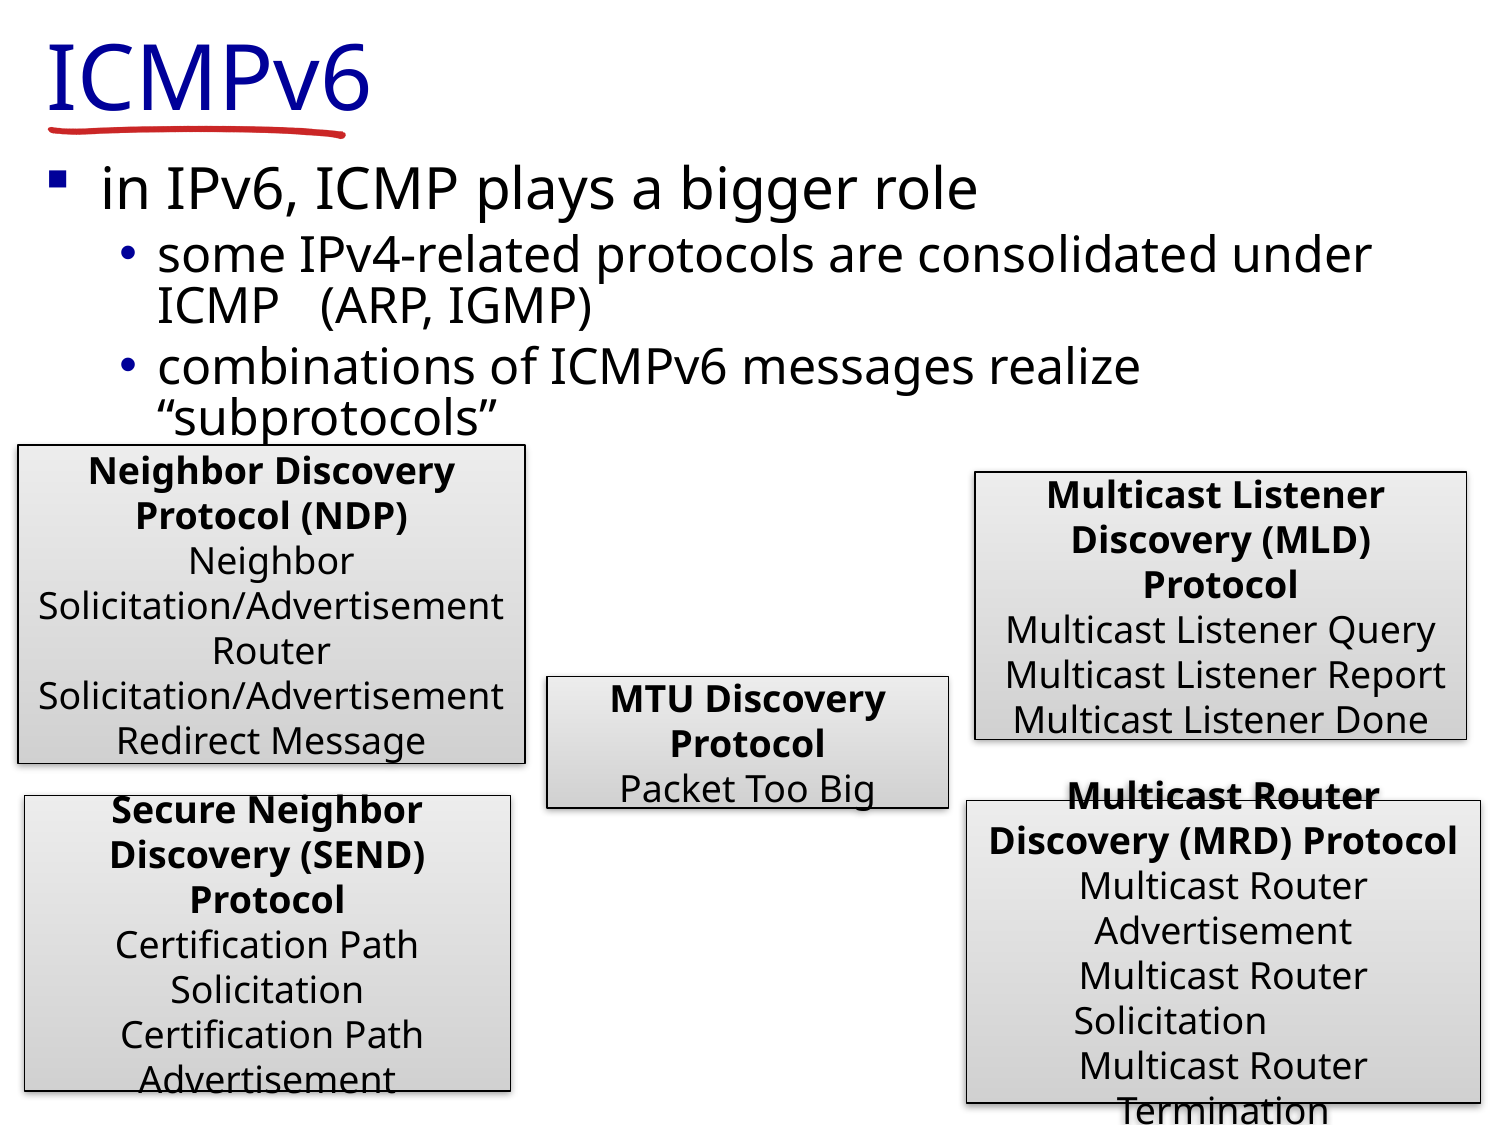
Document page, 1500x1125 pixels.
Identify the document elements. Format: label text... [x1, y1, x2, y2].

text_box Multicast Listener Discovery (MLD) Protocol Multicast Listener Query Multicast Listener Report Multicast Listener Done [974, 471, 1467, 740]
title ICMPv6 [30, 37, 1306, 110]
text_box Secure Neighbor Discovery (SEND) Protocol Certification Path Solicitation Certification Path Advertisement [24, 795, 511, 1092]
text_box Neighbor Discovery Protocol (NDP) Neighbor Solicitation/Advertisement Router Solicitation/Advertisement Redirect Message [17, 444, 526, 764]
list in IPv6, ICMP plays a bigger role some IPv4-related protocols are consolidated under ICMP (ARP, IGMP) combinations of ICMPv6 messages realize “subprotocols” [29, 154, 1433, 426]
text_box Multicast Router Discovery (MRD) Protocol Multicast Router Advertisement Multicast Router Solicitation Multicast Router Termination [966, 800, 1481, 1104]
text_box MTU Discovery Protocol Packet Too Big [546, 676, 949, 809]
picture [46, 121, 349, 143]
